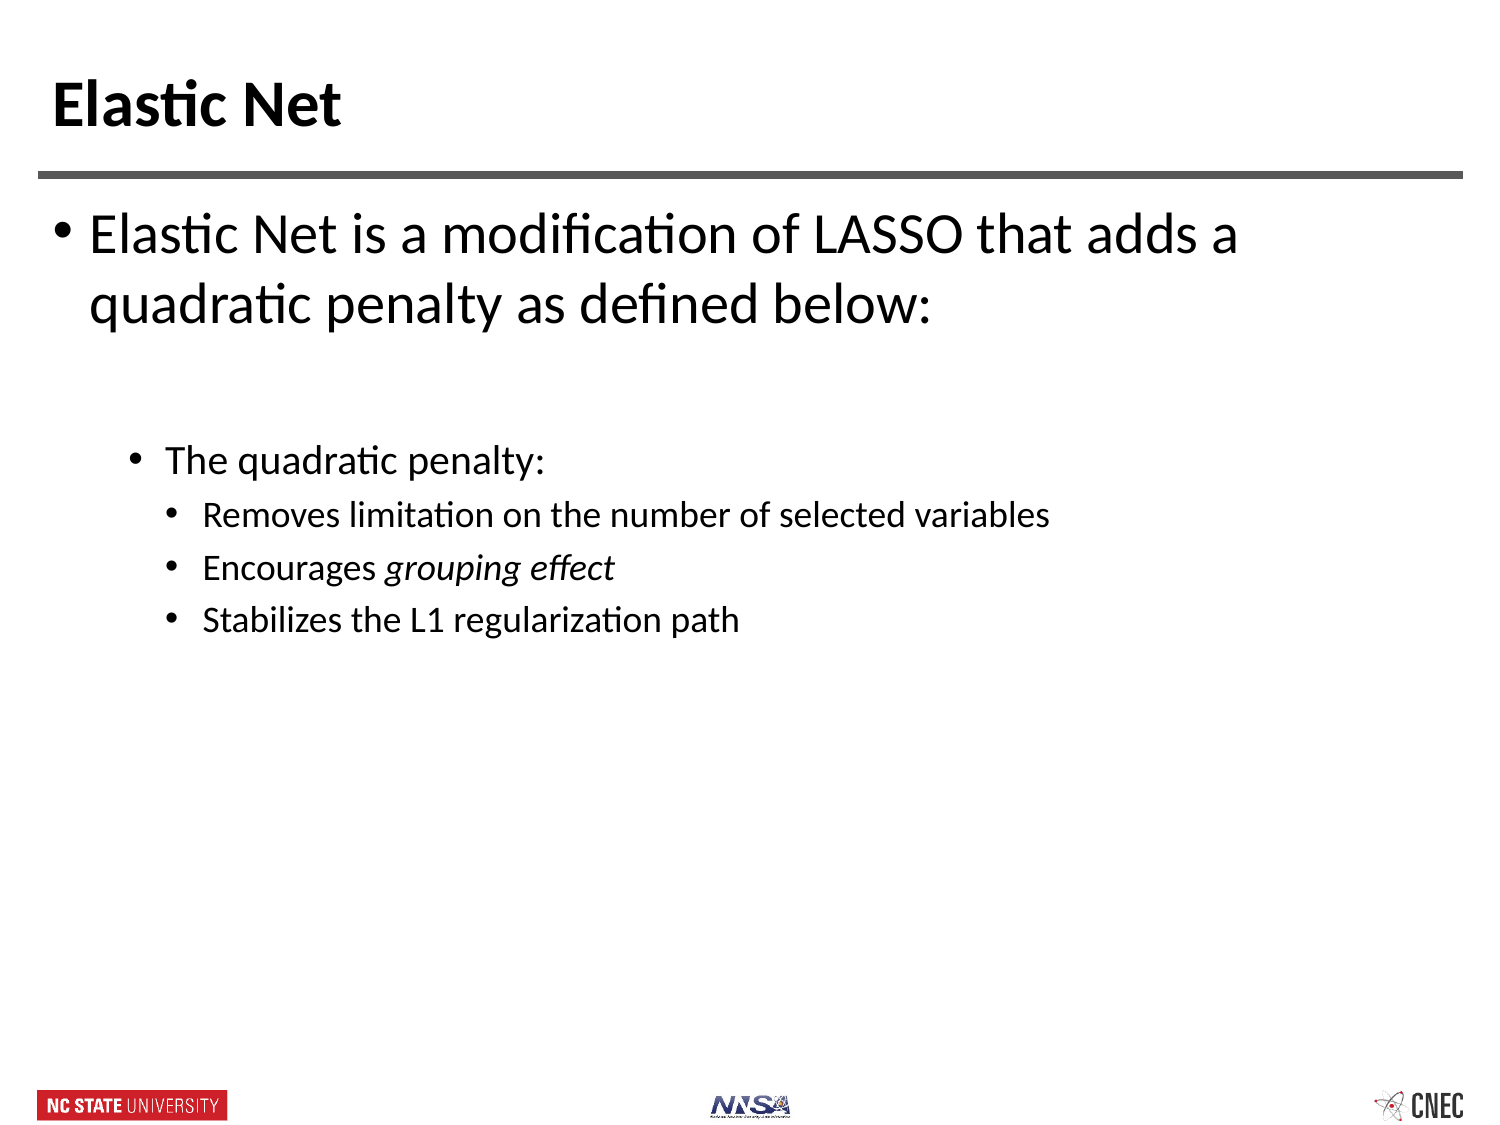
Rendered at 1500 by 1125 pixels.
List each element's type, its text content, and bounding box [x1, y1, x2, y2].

title Elastic Net [37, 37, 1463, 163]
picture [37, 1090, 228, 1121]
picture [706, 1088, 794, 1123]
picture [1374, 1090, 1463, 1121]
